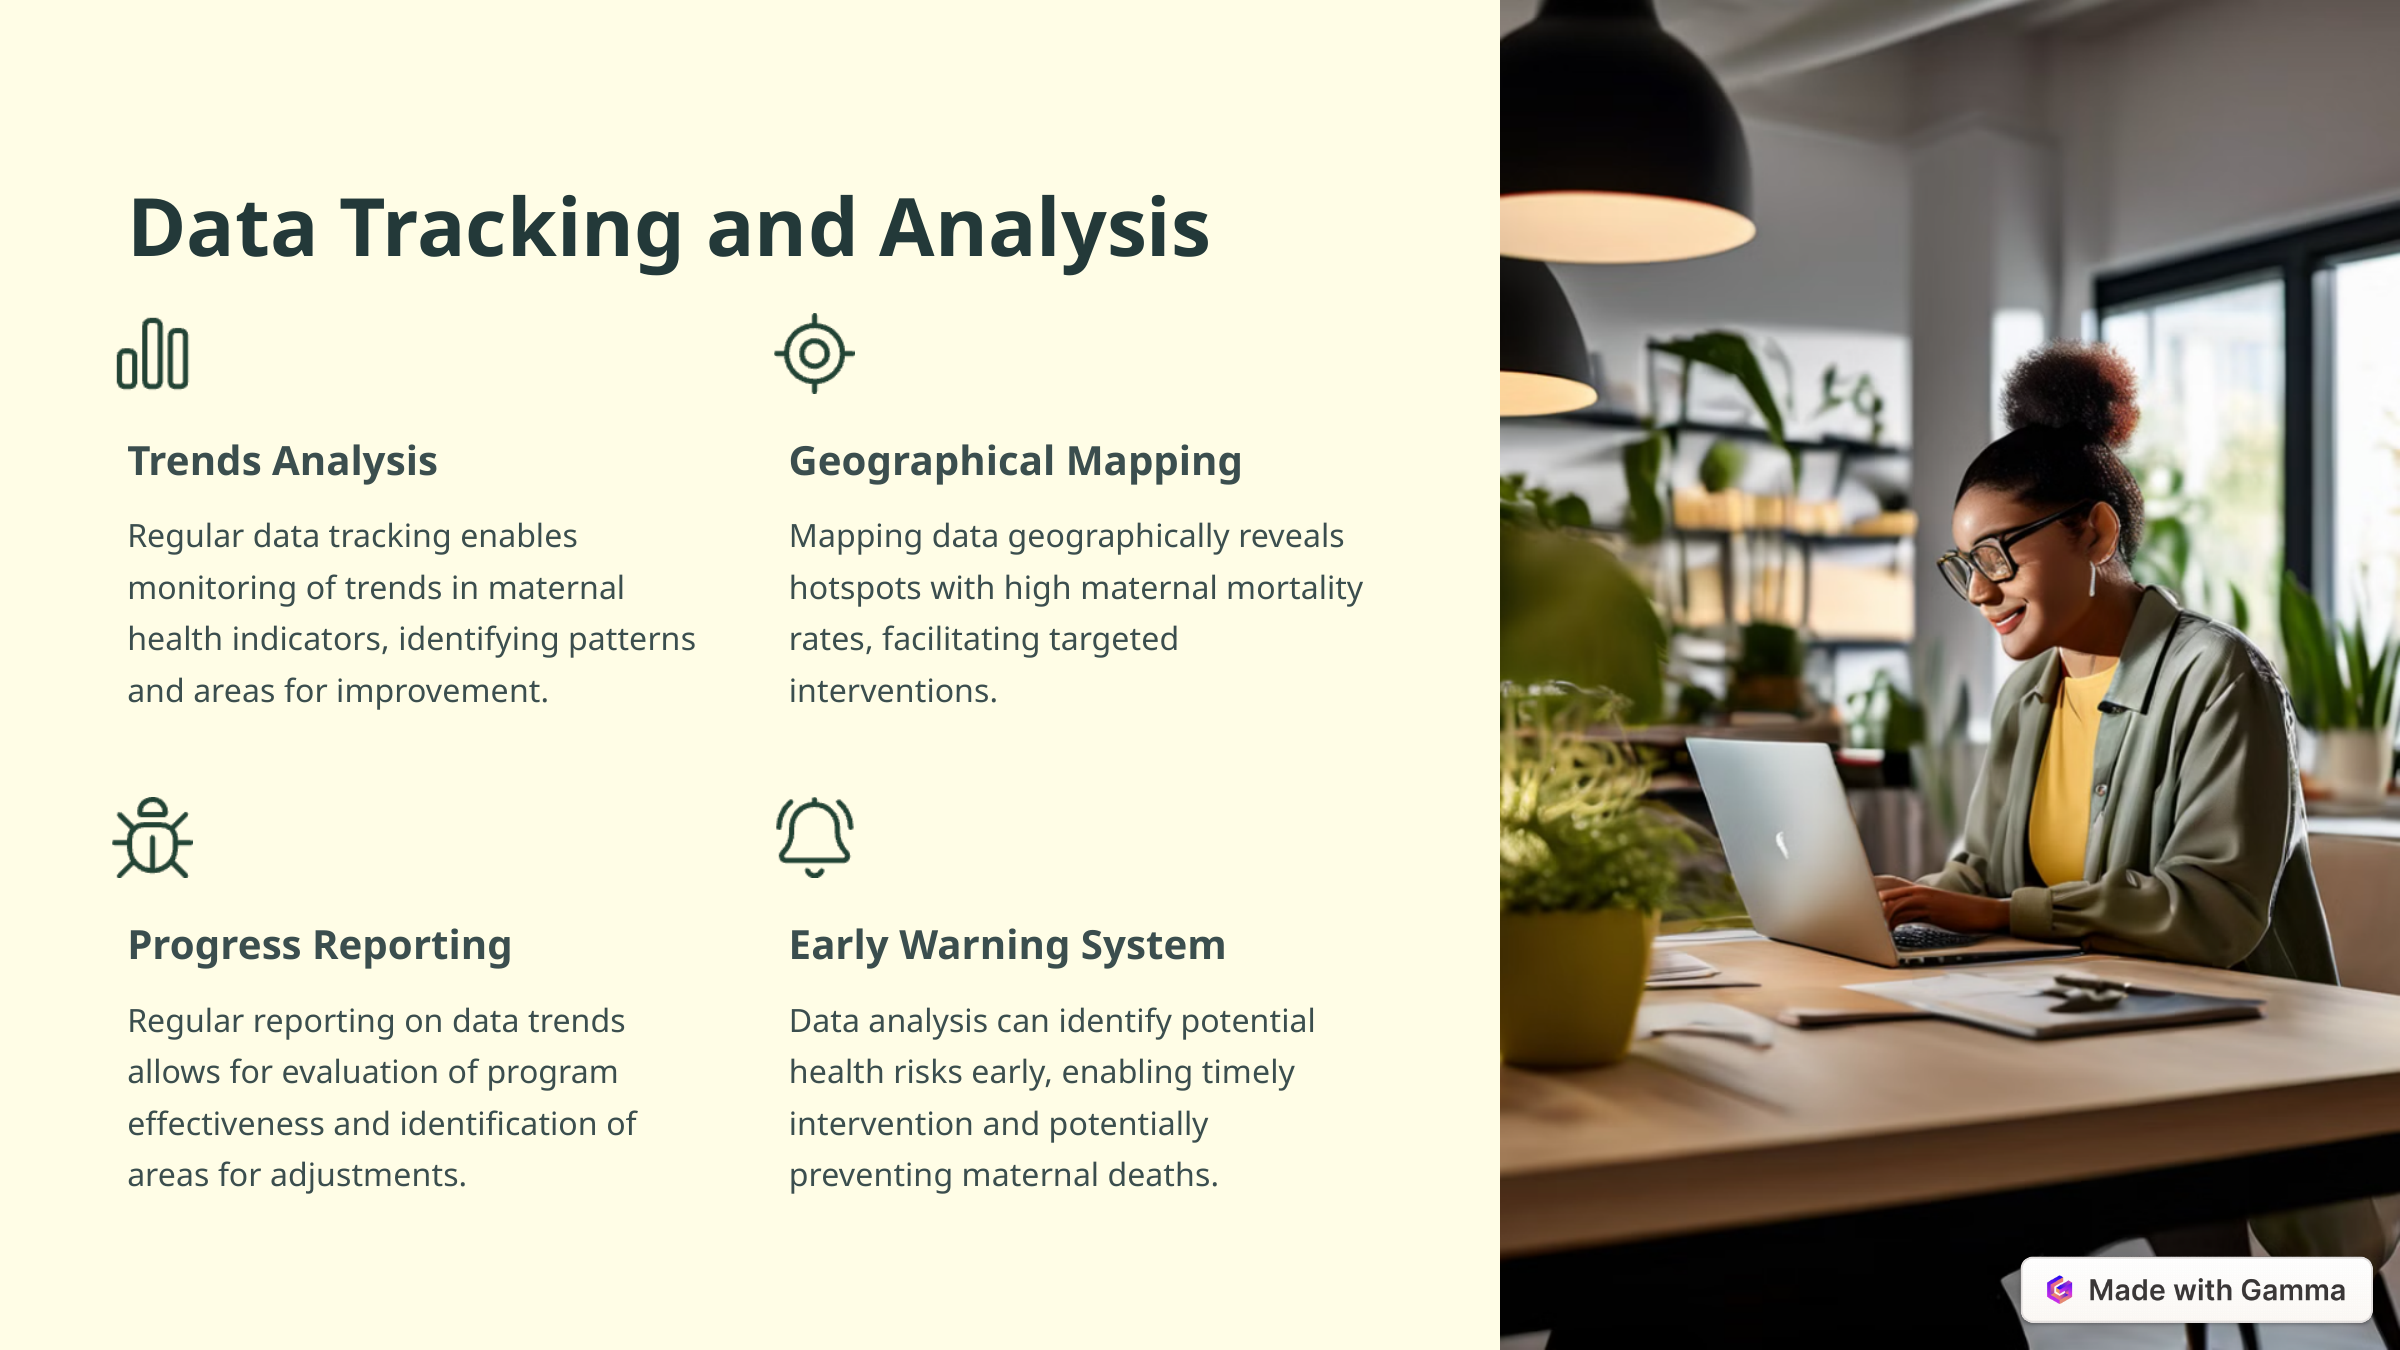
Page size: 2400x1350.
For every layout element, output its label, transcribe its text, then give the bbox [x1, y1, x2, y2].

text_box Regular data tracking enables monitoring of trends in maternal health indicators, identifying patterns and areas for improvement. [112, 495, 726, 702]
picture [1499, 0, 2400, 1350]
text_box Trends Analysis [112, 425, 515, 476]
picture [774, 313, 855, 394]
text_box Data Tracking and Analysis [112, 164, 1307, 265]
text_box Data analysis can identify potential health risks early, enabling timely intervention and potentially preventing maternal deaths. [774, 979, 1388, 1186]
picture [112, 313, 193, 394]
picture [112, 797, 193, 879]
text_box Early Warning System [774, 910, 1259, 961]
text_box Geographical Mapping [774, 425, 1281, 476]
text_box Mapping data geographically reveals hotspots with high maternal mortality rates, facilitating targeted interventions. [774, 495, 1388, 650]
picture [774, 797, 855, 879]
text_box Progress Reporting [112, 910, 531, 961]
text_box Regular reporting on data trends allows for evaluation of program effectiveness and identification of areas for adjustments. [112, 979, 726, 1135]
text_box [0, 0, 1499, 1350]
